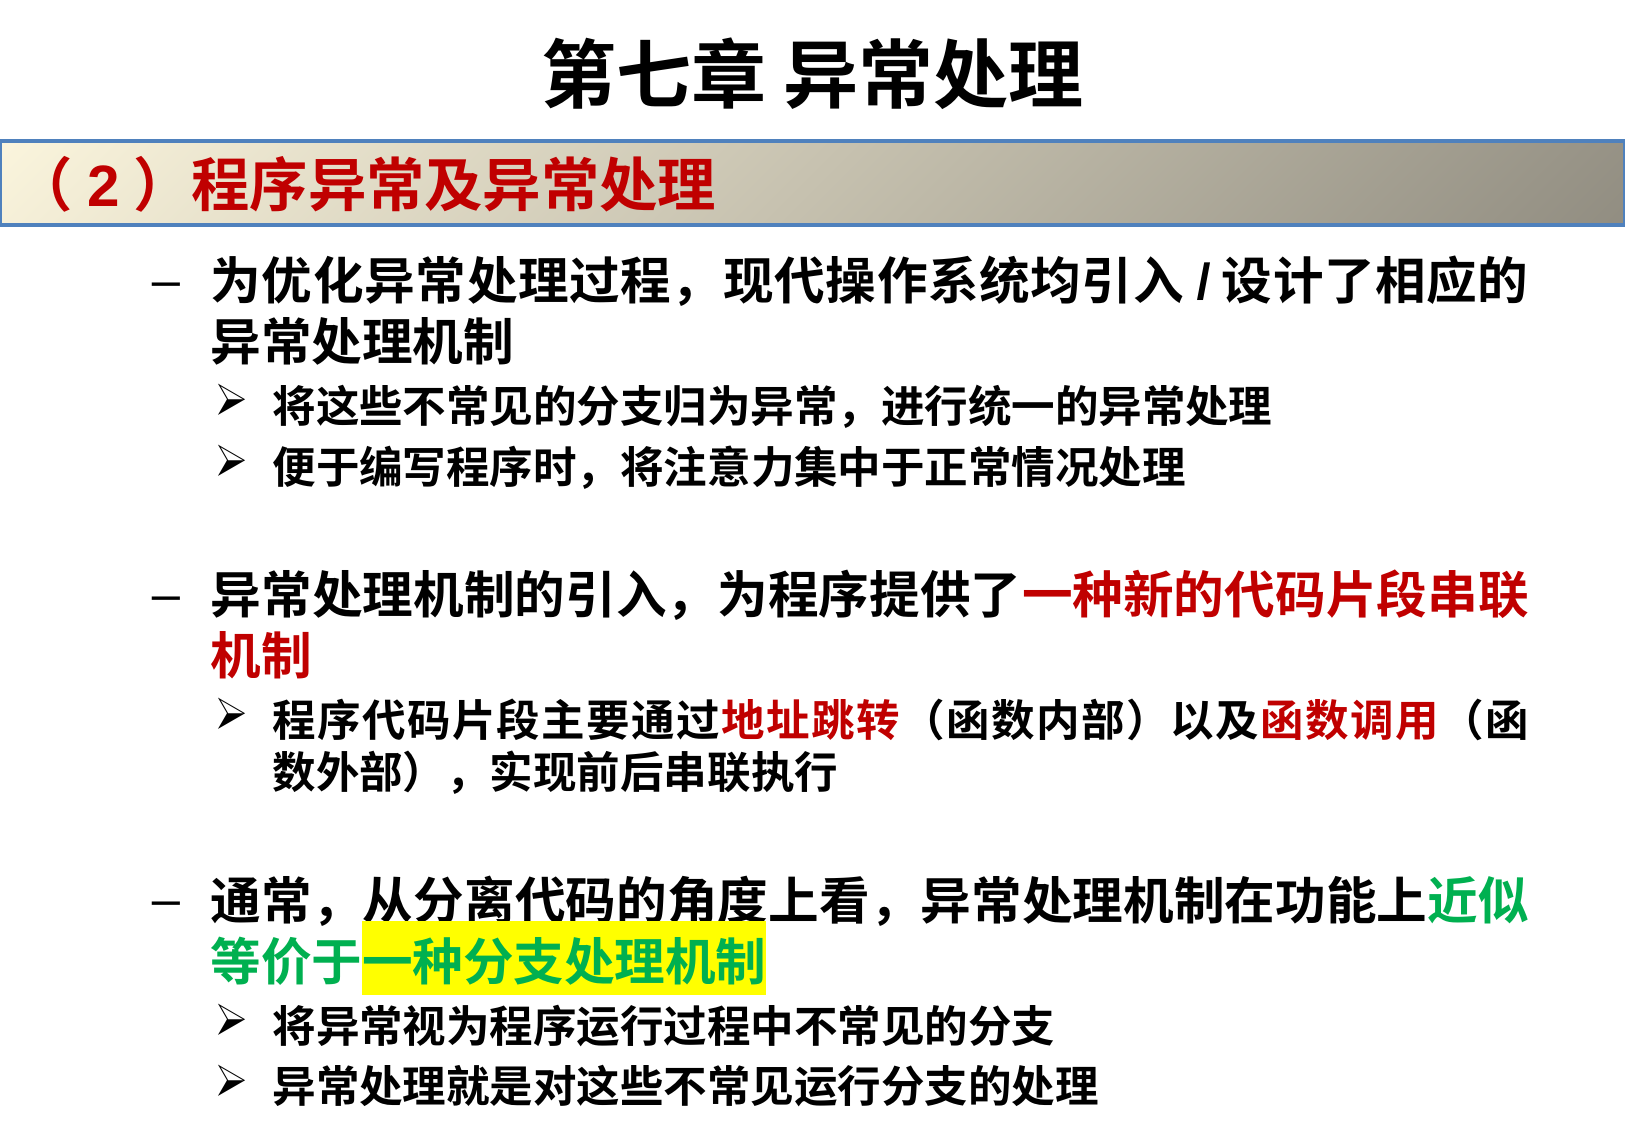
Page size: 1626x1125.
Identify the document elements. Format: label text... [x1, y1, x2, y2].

title 第七章 异常处理 [81, 19, 1544, 126]
list 为优化异常处理过程，现代操作系统均引入/设计了相应的异常处理机制 将这些不常见的分支归为异常，进行统一的异常处理 便于编写程序时，将注意力集中于正常情况处理 异常处理机制的引入，为程序提供了一种新的代码片段串联机制 程序代码片段主要通过地址跳转（函数内部）以及函数调用（函数外部），实现前后串联执行 通常，从分离代码的角度上看，异常处理机制在功能上近似等价于一种分支处理机制 将异常视为程序运行过程中不常见的分支 异常处理就是对这些不常见运行分支的处理 [81, 241, 1544, 1125]
text_box （2）程序异常及异常处理 [0, 139, 1625, 227]
